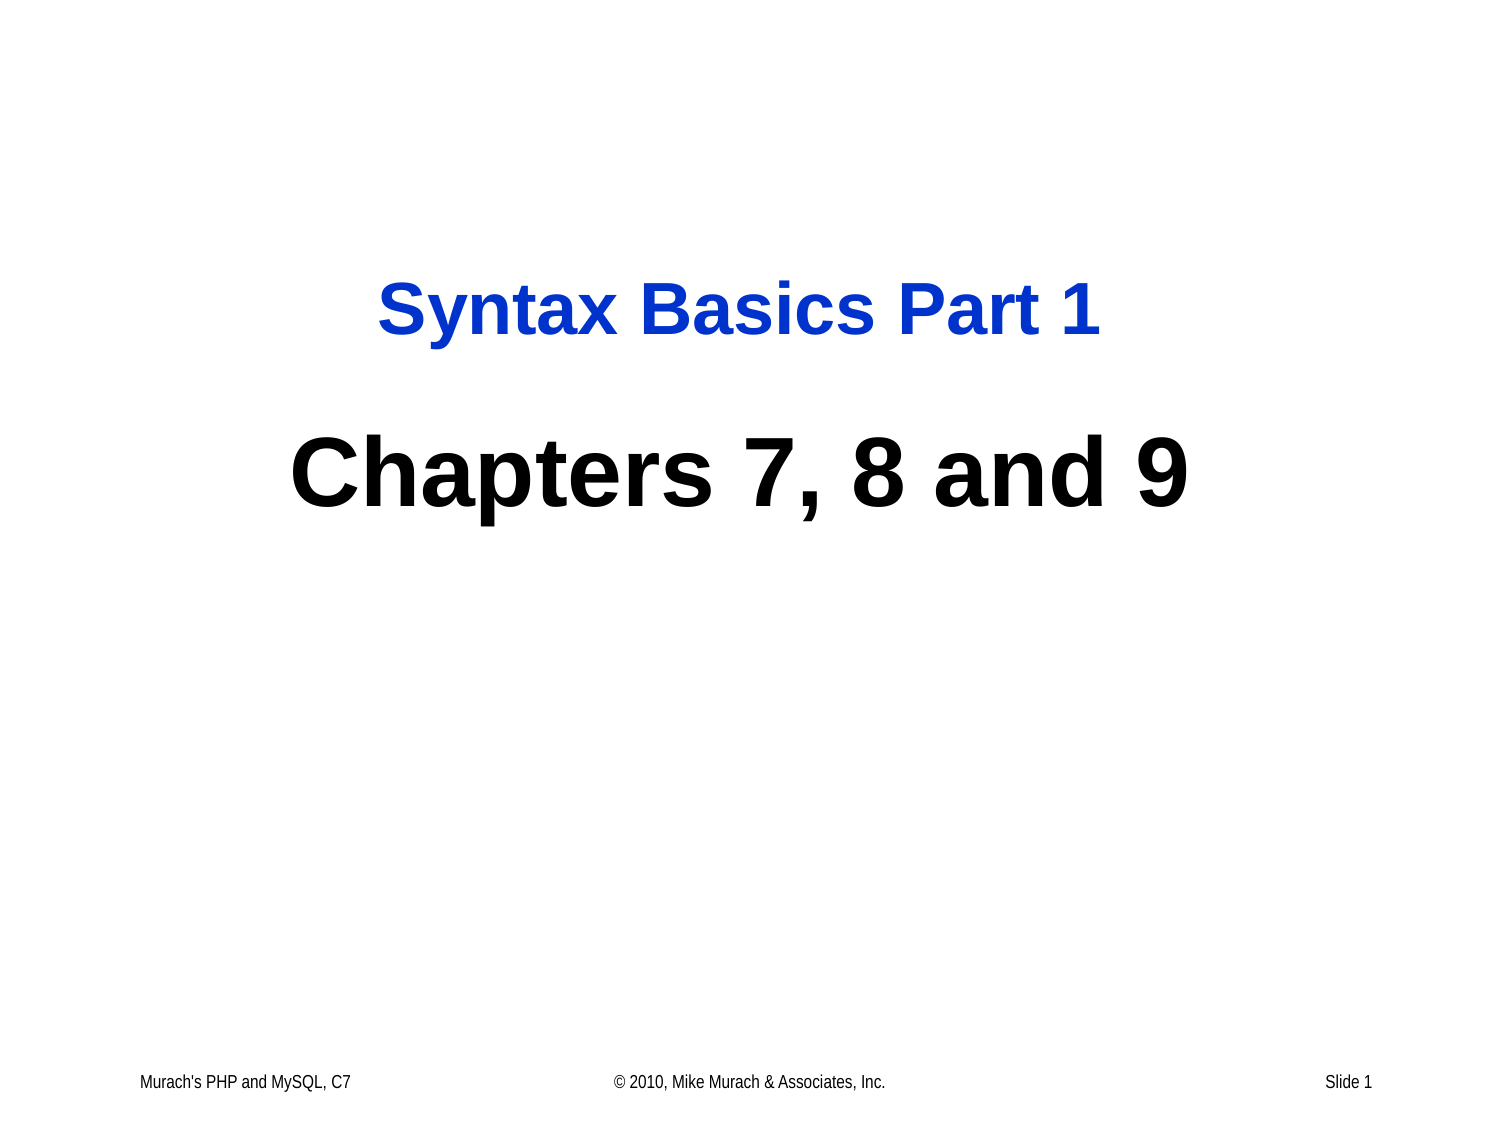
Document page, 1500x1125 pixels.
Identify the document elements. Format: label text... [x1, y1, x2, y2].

slide_number Murach's PHP and MySQL, C7 [125, 1025, 450, 1100]
slide_number Slide 1 [1074, 1025, 1388, 1100]
footer © 2010, Mike Murach & Associates, Inc. [474, 1025, 1025, 1100]
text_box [149, 262, 1331, 649]
